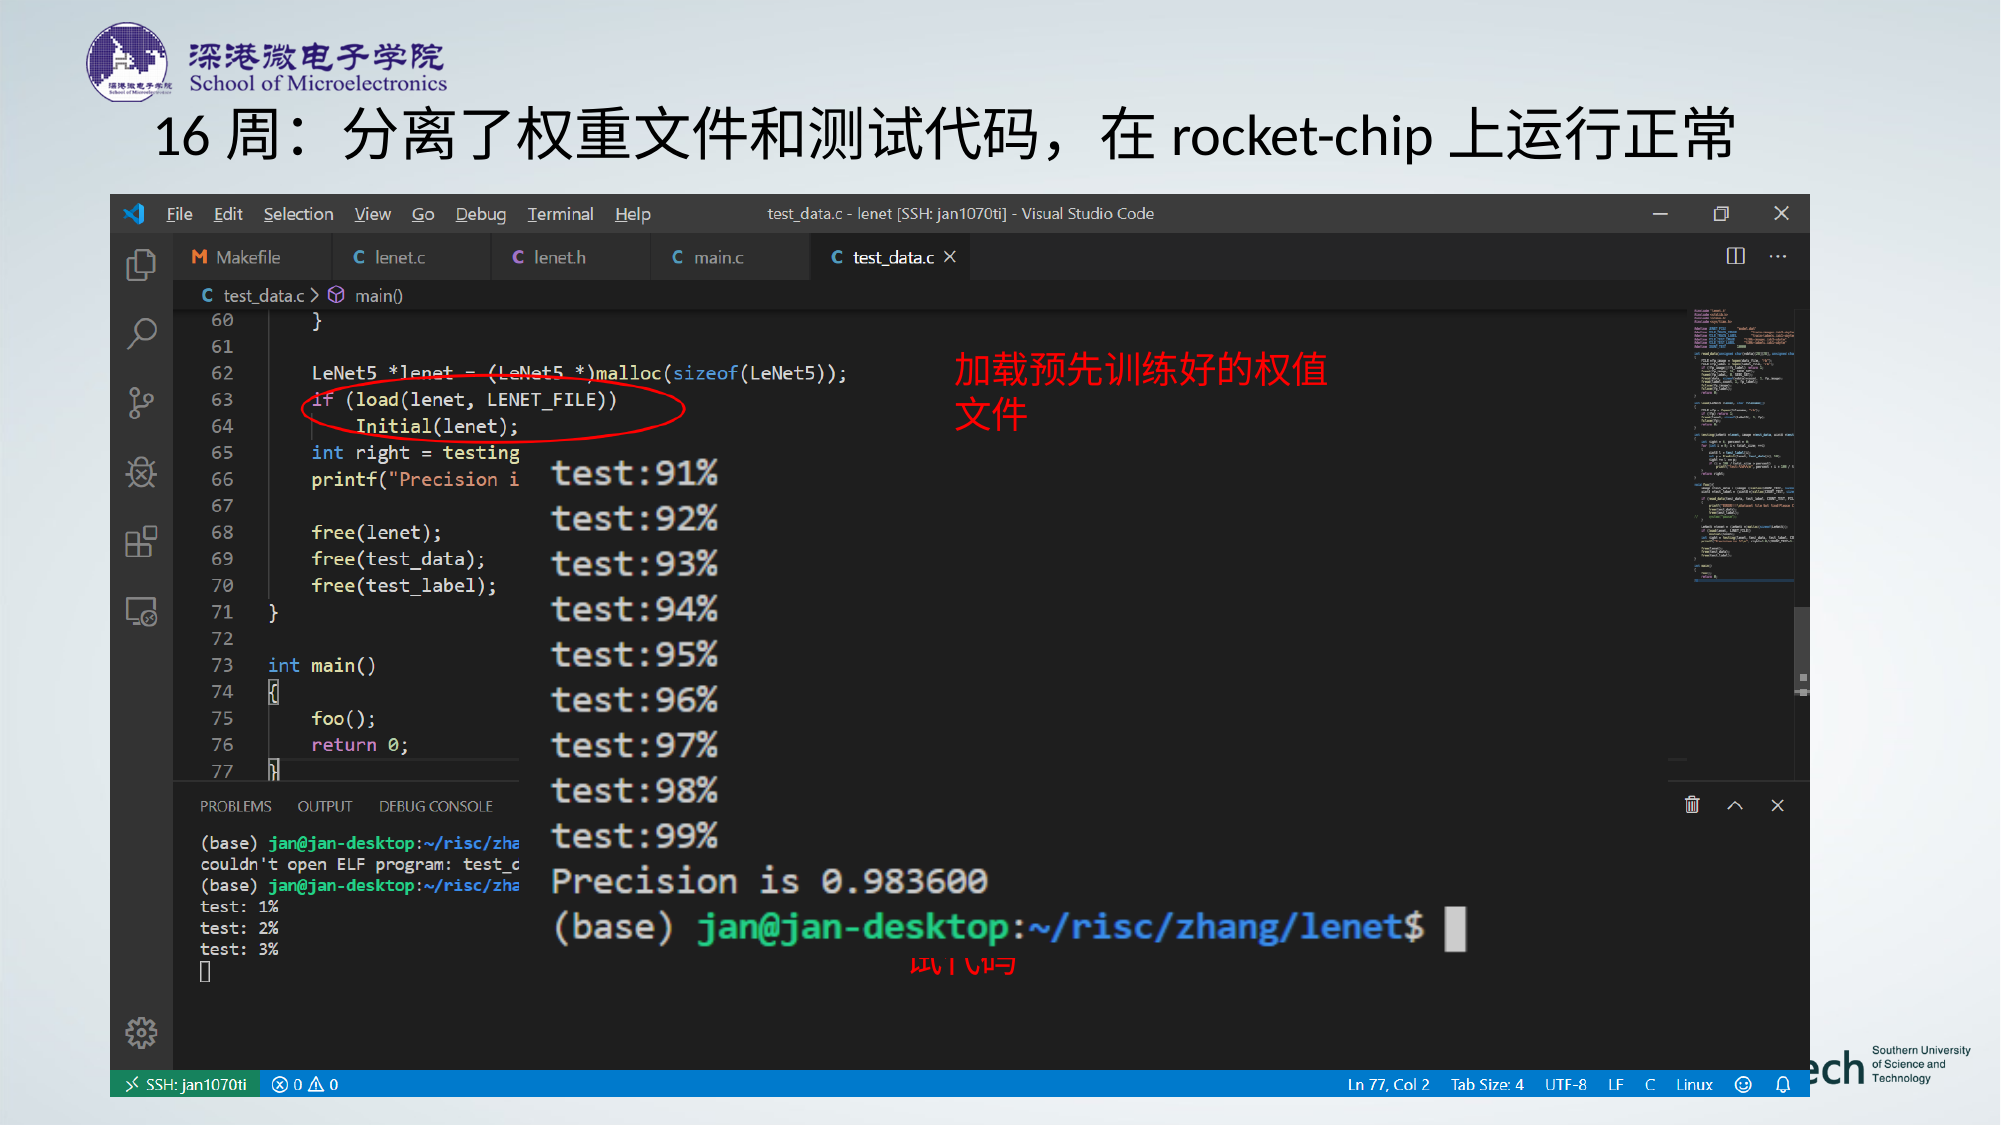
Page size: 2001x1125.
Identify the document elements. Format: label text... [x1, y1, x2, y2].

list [110, 194, 1810, 1097]
title 16周：分离了权重文件和测试代码，在rocket-chip上运行正常 [137, 28, 1863, 246]
picture [0, 0, 2001, 1125]
